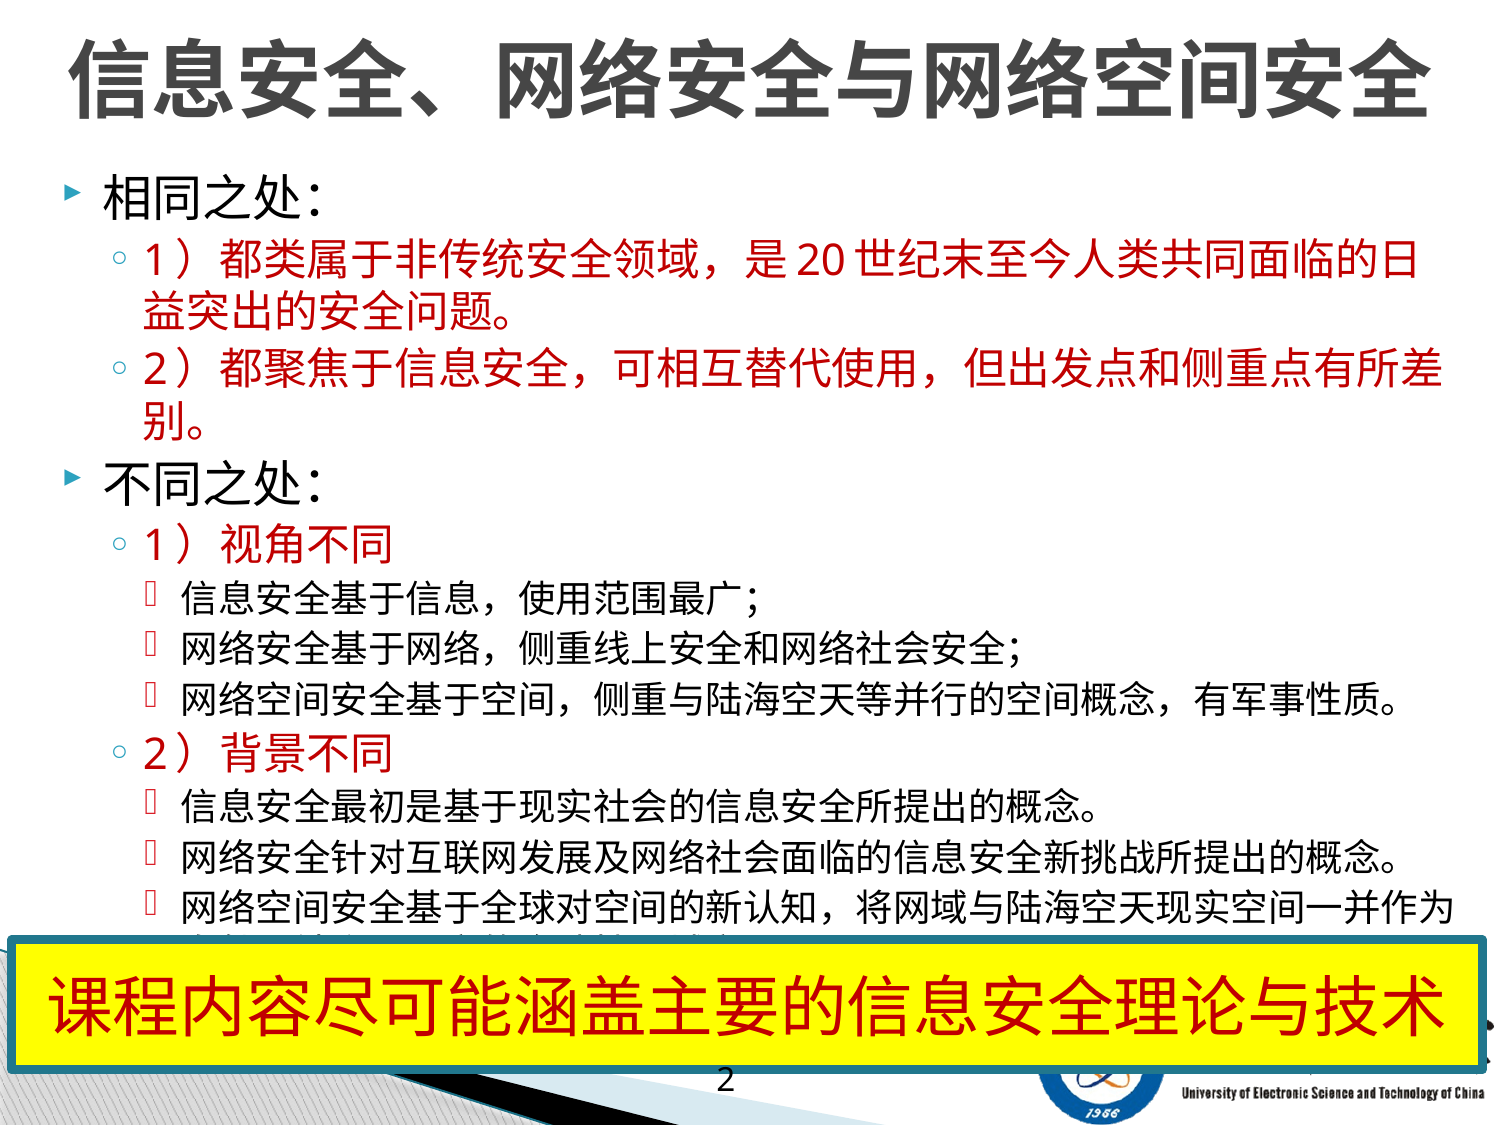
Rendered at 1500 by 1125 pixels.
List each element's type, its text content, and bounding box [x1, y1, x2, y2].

table_cell [377, 1074, 542, 1125]
slide_number 2 [701, 1051, 833, 1125]
picture [1037, 995, 1495, 1125]
text_box 课程内容尽可能涵盖主要的信息安全理论与技术 [7, 935, 1487, 1074]
list 相同之处： 1）都类属于非传统安全领域，是20世纪末至今人类共同面临的日益突出的安全问题。 2）都聚焦于信息安全，可相互替代使用，但出发点和侧重点有所差别。 不同之处： 1）视角不同 信息安全基于信息，使用范围最广； 网络安全基于网络，侧重线上安全和网络社会安全； 网络空间安全基于空间，侧重与陆海空天等并行的空间概念，有军事性质。 2）背景不同 信息安全最初是基于现实社会的信息安全所提出的概念。 网络安全针对互联网发展及网络社会面临的信息安全新挑战所提出的概念。 网络空间安全基于全球对空间的新认知，将网域与陆海空天现实空间一并作为自然、社会及国家的全球性公域空间。 [29, 159, 1471, 935]
title 信息安全、网络安全与网络空间安全 [29, 7, 1471, 148]
